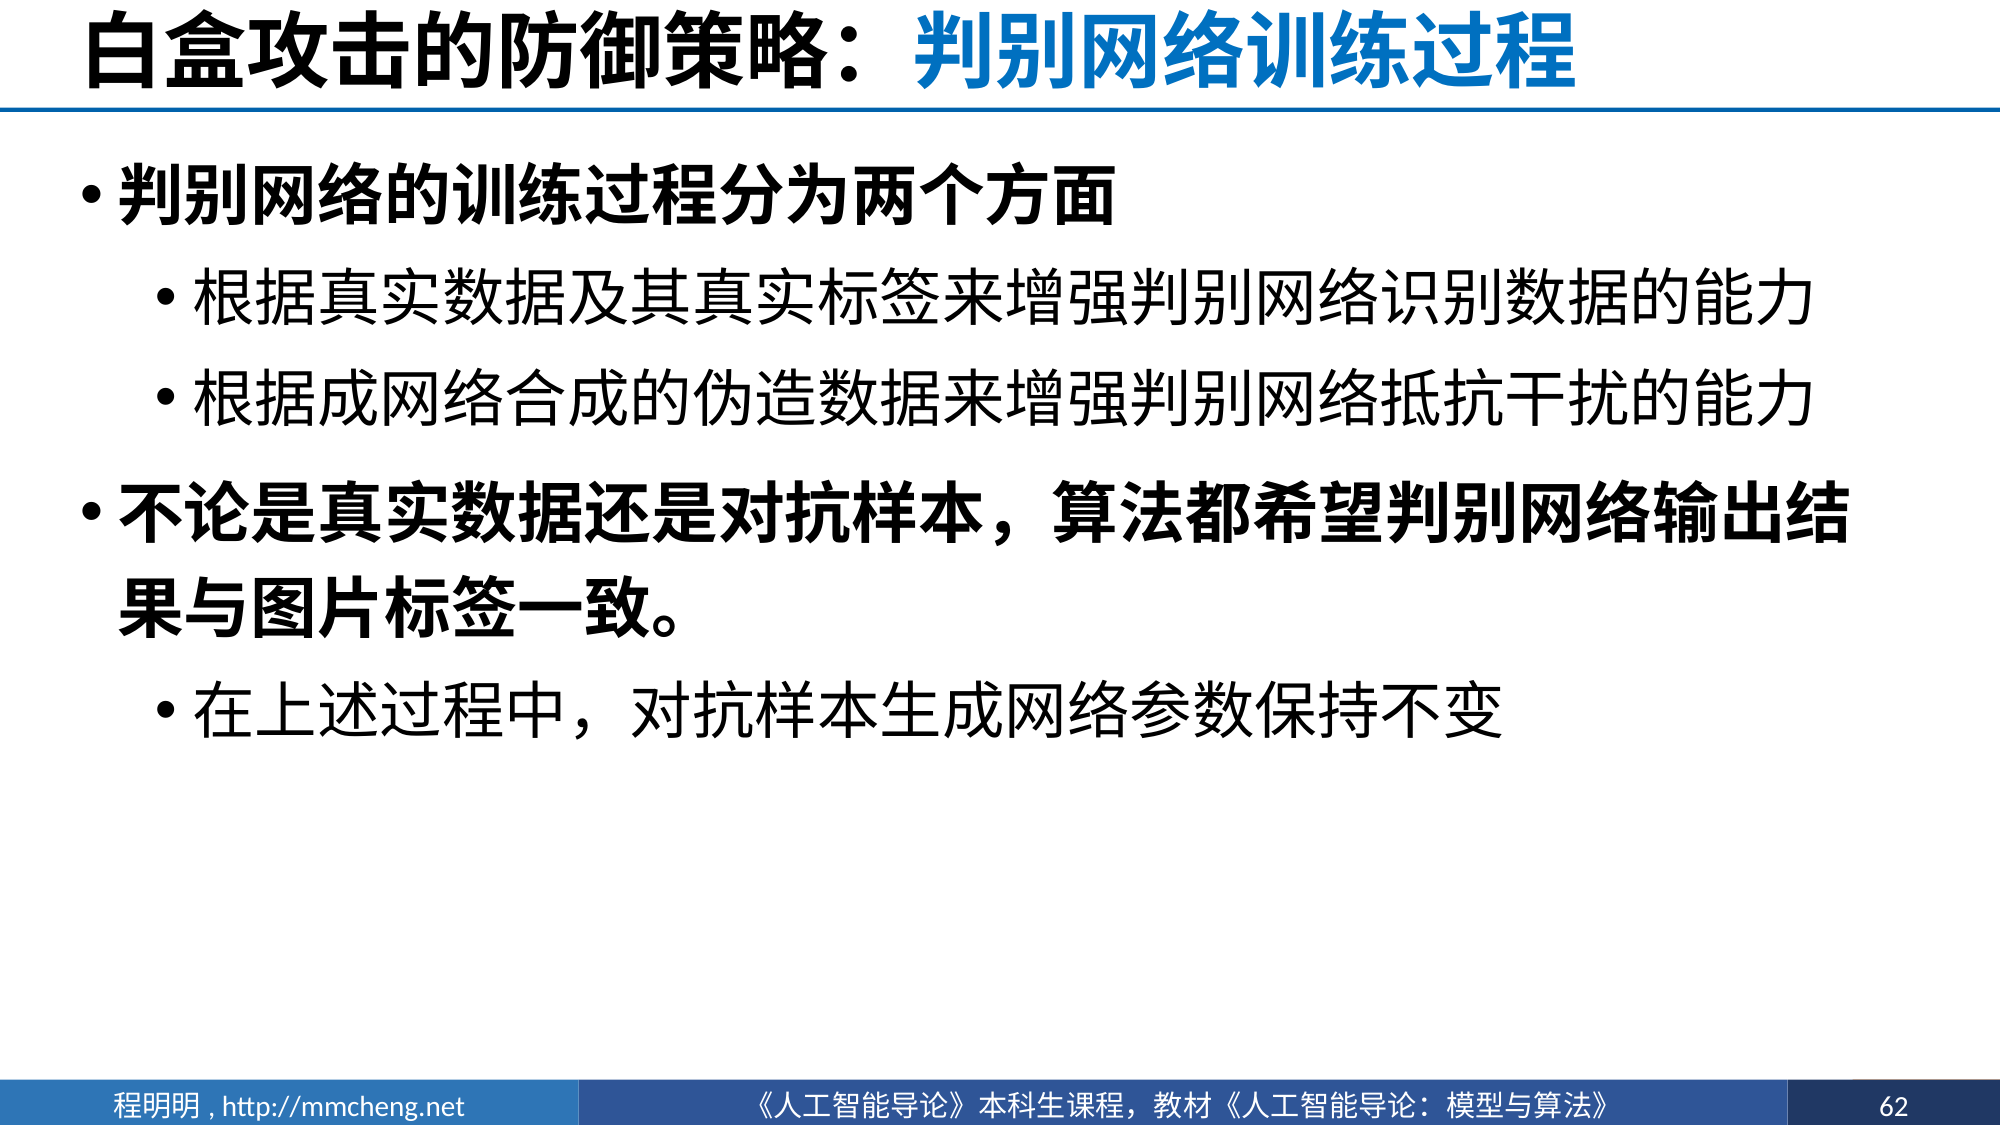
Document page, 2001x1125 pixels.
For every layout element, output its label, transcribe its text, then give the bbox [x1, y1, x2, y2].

list 判别网络的训练过程分为两个方面 根据真实数据及其真实标签来增强判别网络识别数据的能力 根据成网络合成的伪造数据来增强判别网络抵抗干扰的能力 不论是真实数据还是对抗样本，算法都希望判别网络输出结果与图片标签一致。 在上述过程中，对抗样本生成网络参数保持不变 [64, 129, 1928, 1100]
title 白盒攻击的防御策略：判别网络训练过程 [64, 0, 2000, 110]
